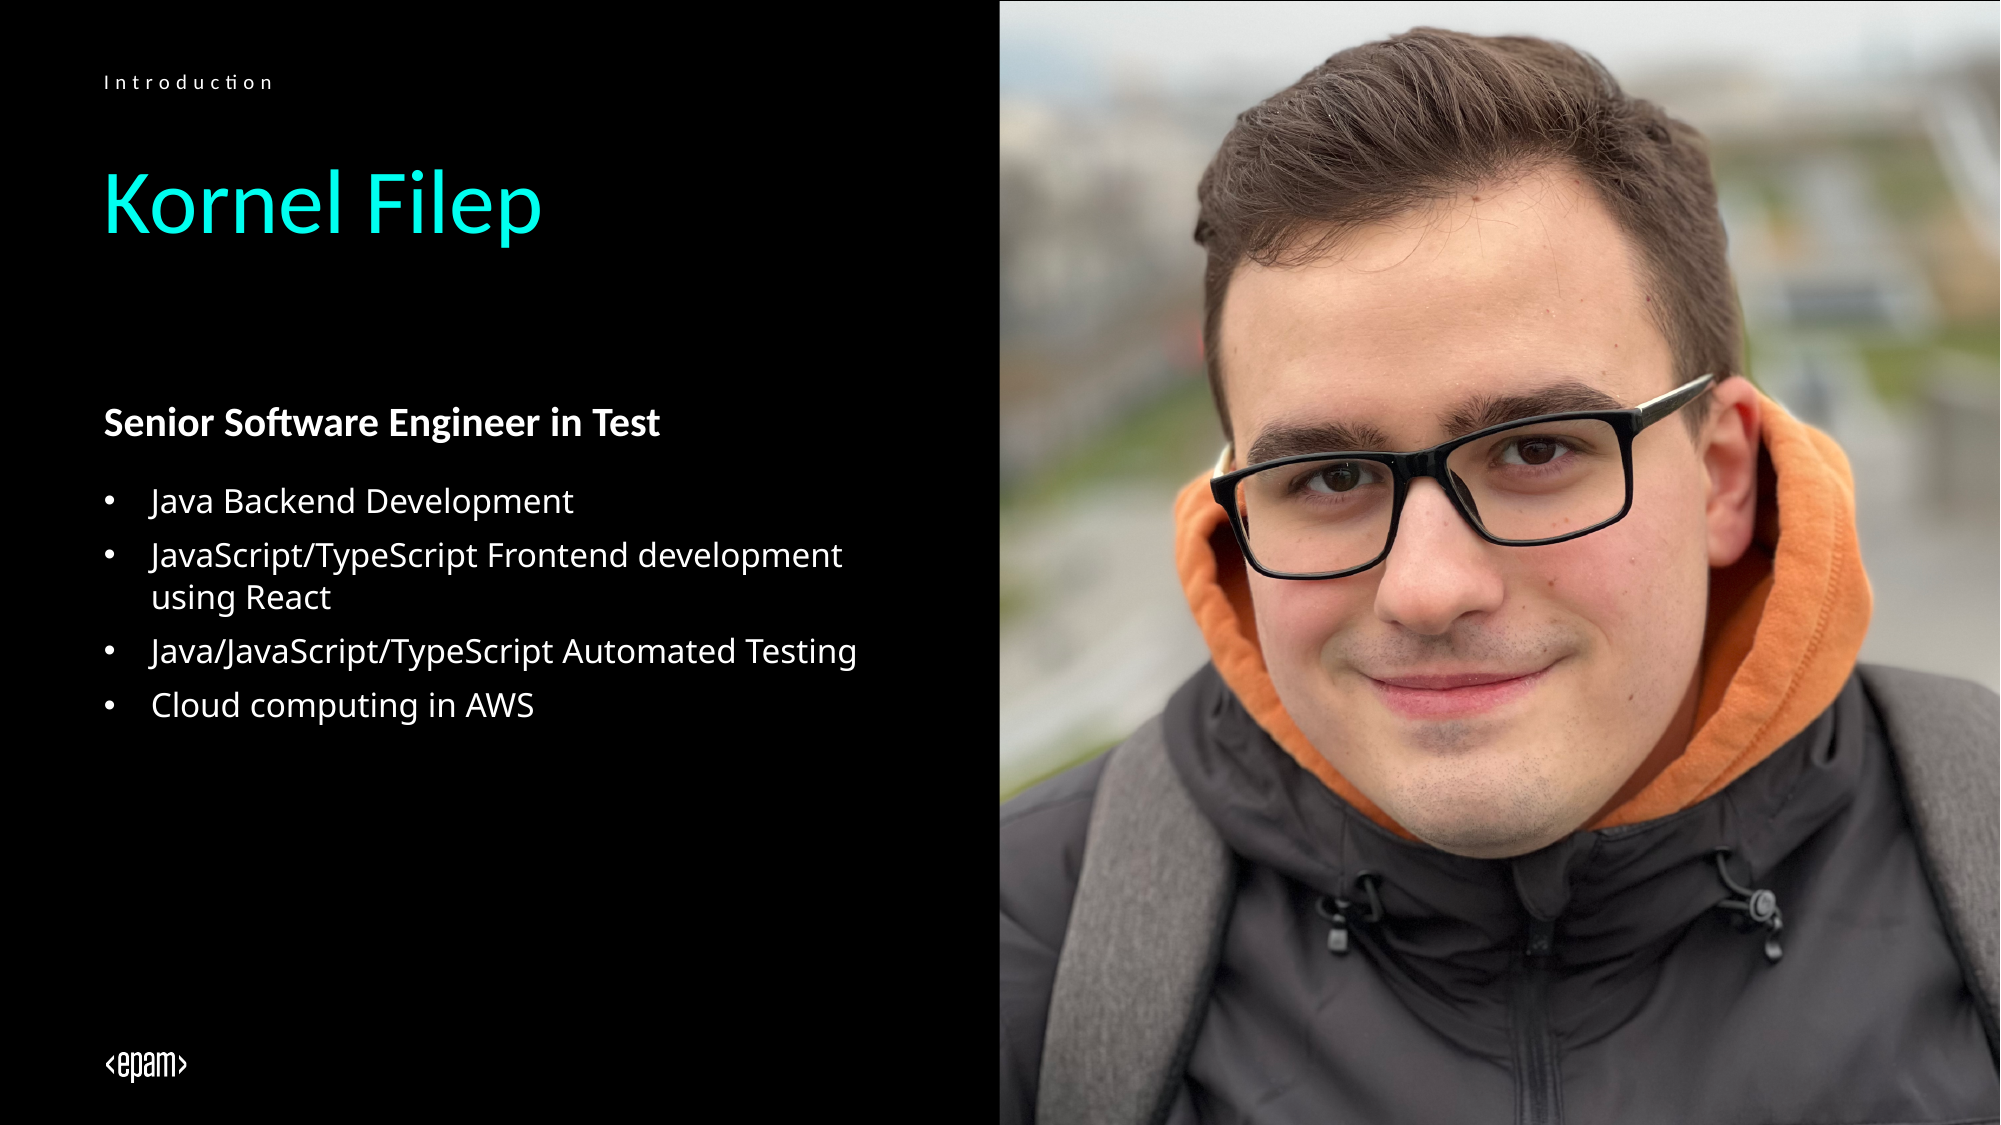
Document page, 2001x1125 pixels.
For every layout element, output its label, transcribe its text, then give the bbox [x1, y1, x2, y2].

list Kornel Filep [103, 155, 673, 253]
picture [999, 0, 2000, 1125]
list Senior Software Engineer in Test [103, 394, 867, 446]
list Introduction [103, 68, 673, 94]
list Java Backend Development JavaScript/TypeScript Frontend development using React Java/JavaScript/TypeScript Automated Testing Cloud computing in AWS [103, 478, 926, 724]
